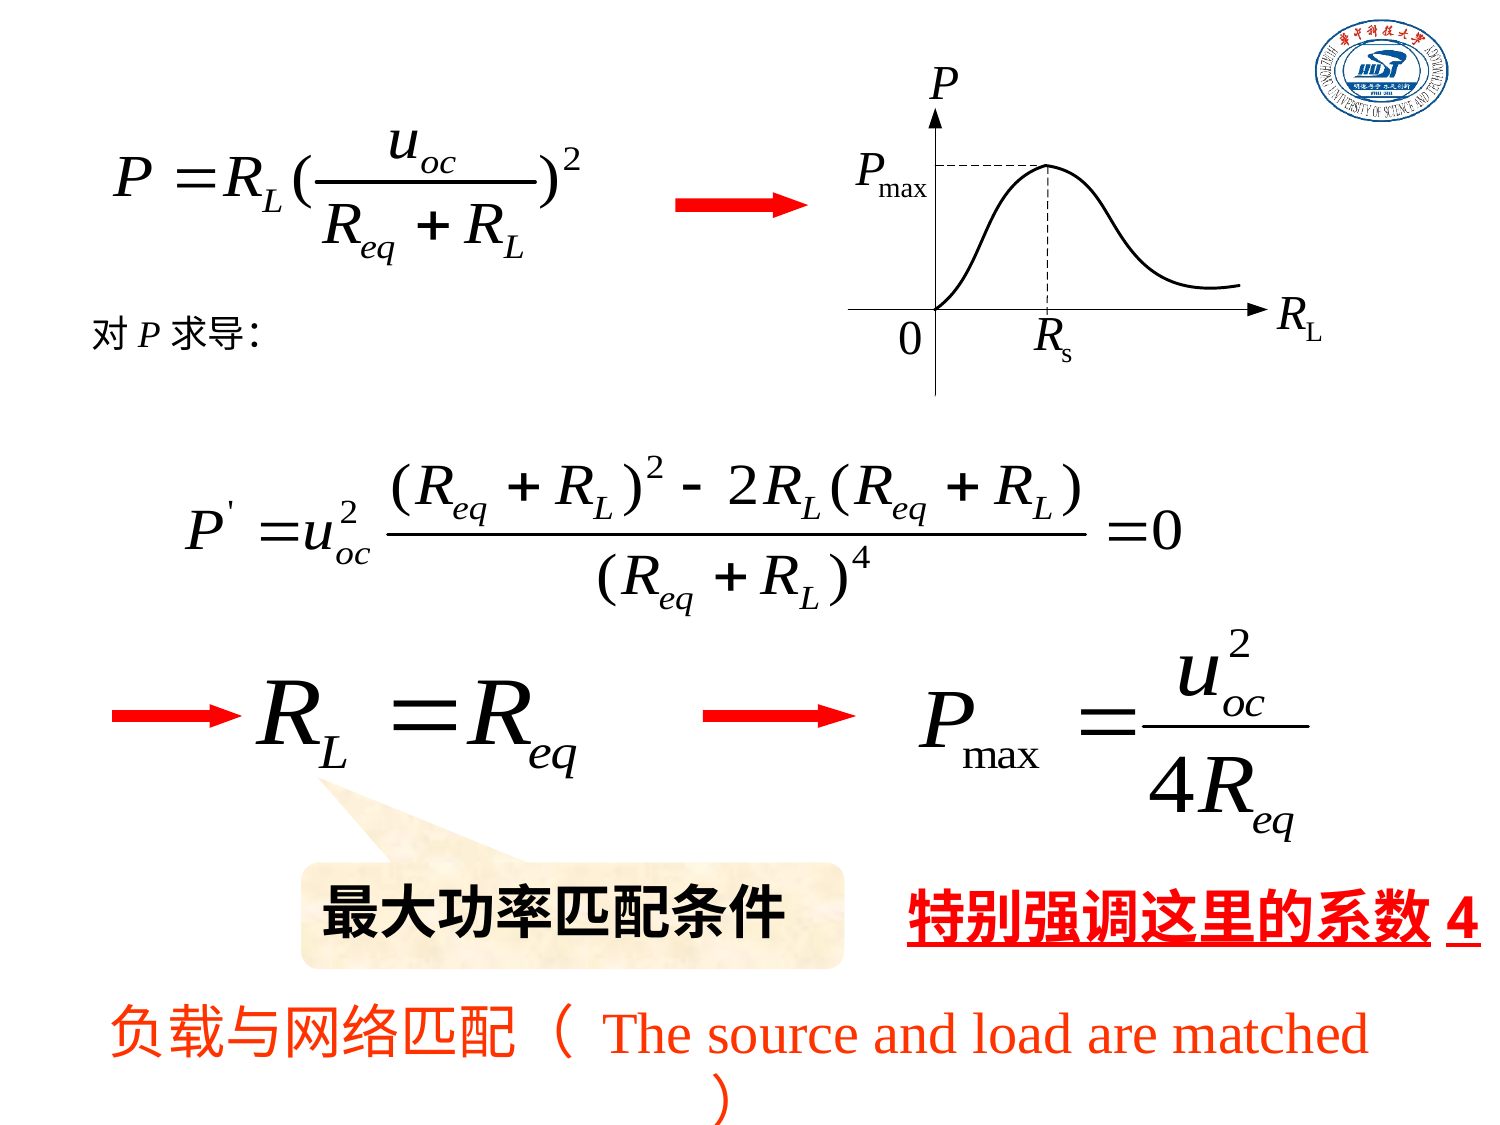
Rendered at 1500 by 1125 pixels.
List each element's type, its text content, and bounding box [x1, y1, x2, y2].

text_box 最大功率匹配条件 [301, 798, 845, 970]
text_box [702, 704, 857, 728]
text_box 特别强调这里的系数4 [892, 872, 1496, 958]
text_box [158, 442, 1194, 628]
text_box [834, 49, 1340, 411]
text_box [112, 704, 212, 728]
text_box 对P求导： [76, 302, 408, 363]
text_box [882, 609, 1322, 854]
picture [1305, 13, 1459, 125]
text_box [85, 102, 596, 277]
text_box 负载与网络匹配（ The source and load are matched ） [89, 988, 1390, 1125]
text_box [212, 654, 596, 798]
text_box [676, 193, 807, 217]
